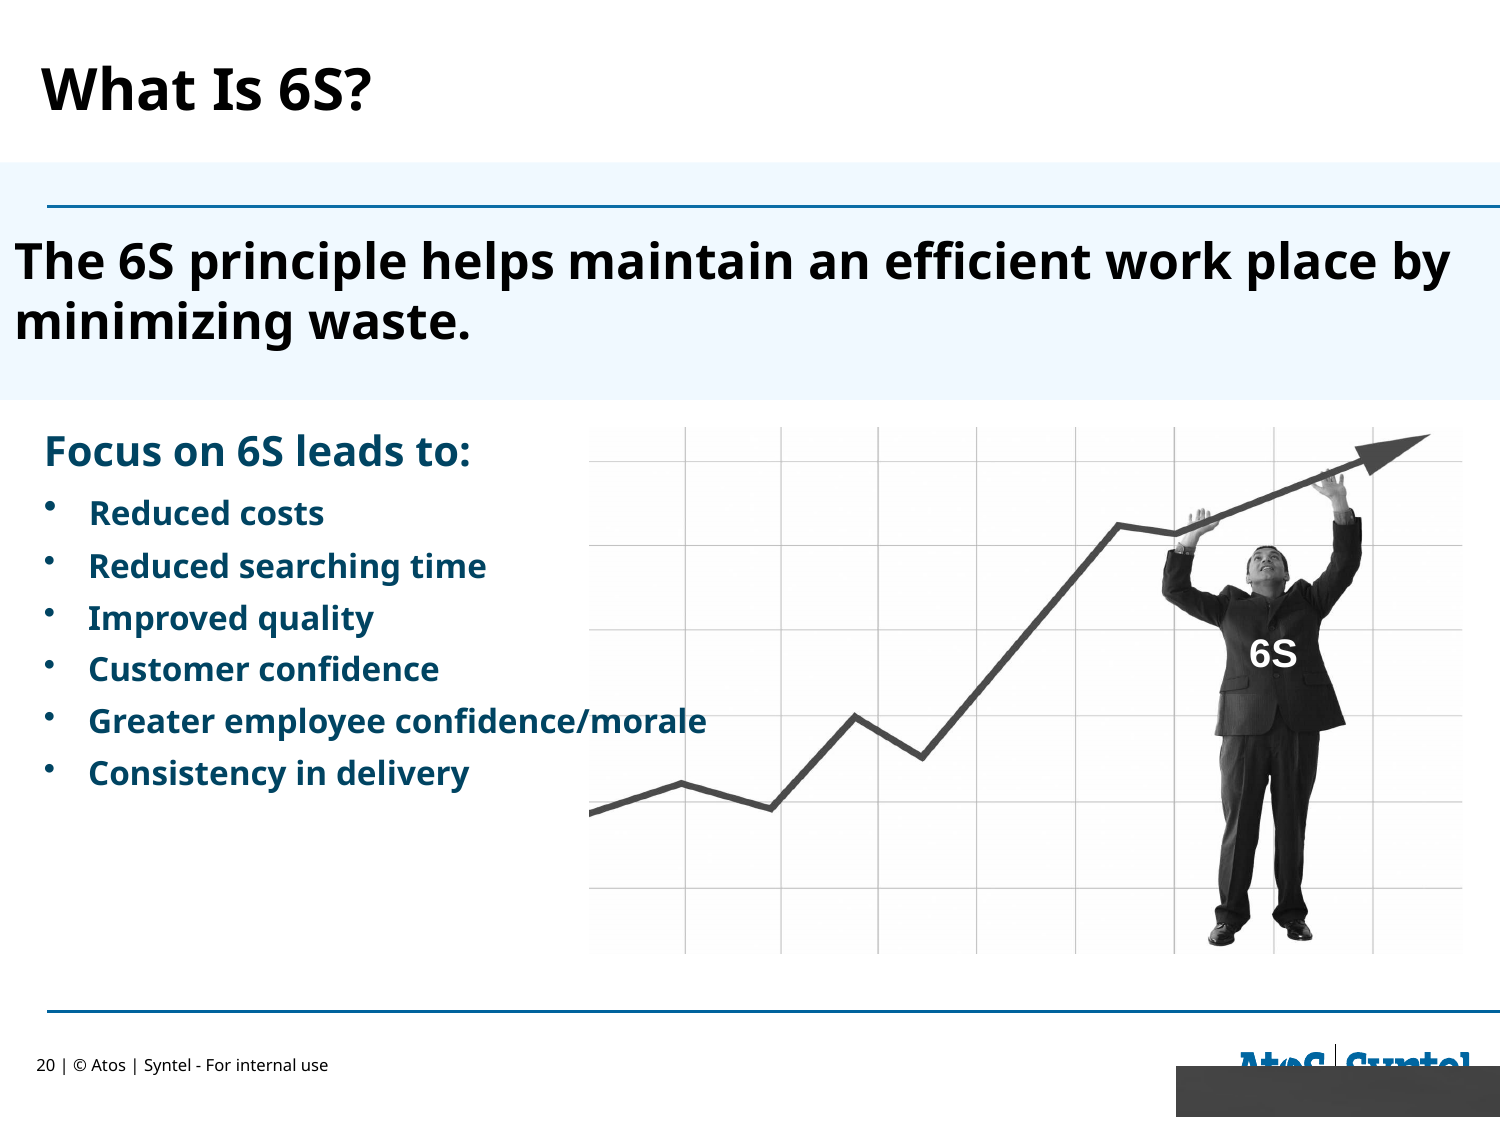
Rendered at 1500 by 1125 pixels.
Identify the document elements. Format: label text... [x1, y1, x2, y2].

text_box The 6S principle helps maintain an efficient work place by minimizing waste. [0, 162, 1500, 400]
text_box [0, 487, 1500, 975]
text_box What Is 6S? [27, 37, 1290, 138]
picture [1176, 1066, 1500, 1117]
picture [589, 426, 1463, 954]
text_box Focus on 6S leads to: Reduced costs Reduced searching time Improved quality Customer confidence Greater employee confidence/morale Consistency in delivery [29, 417, 767, 845]
